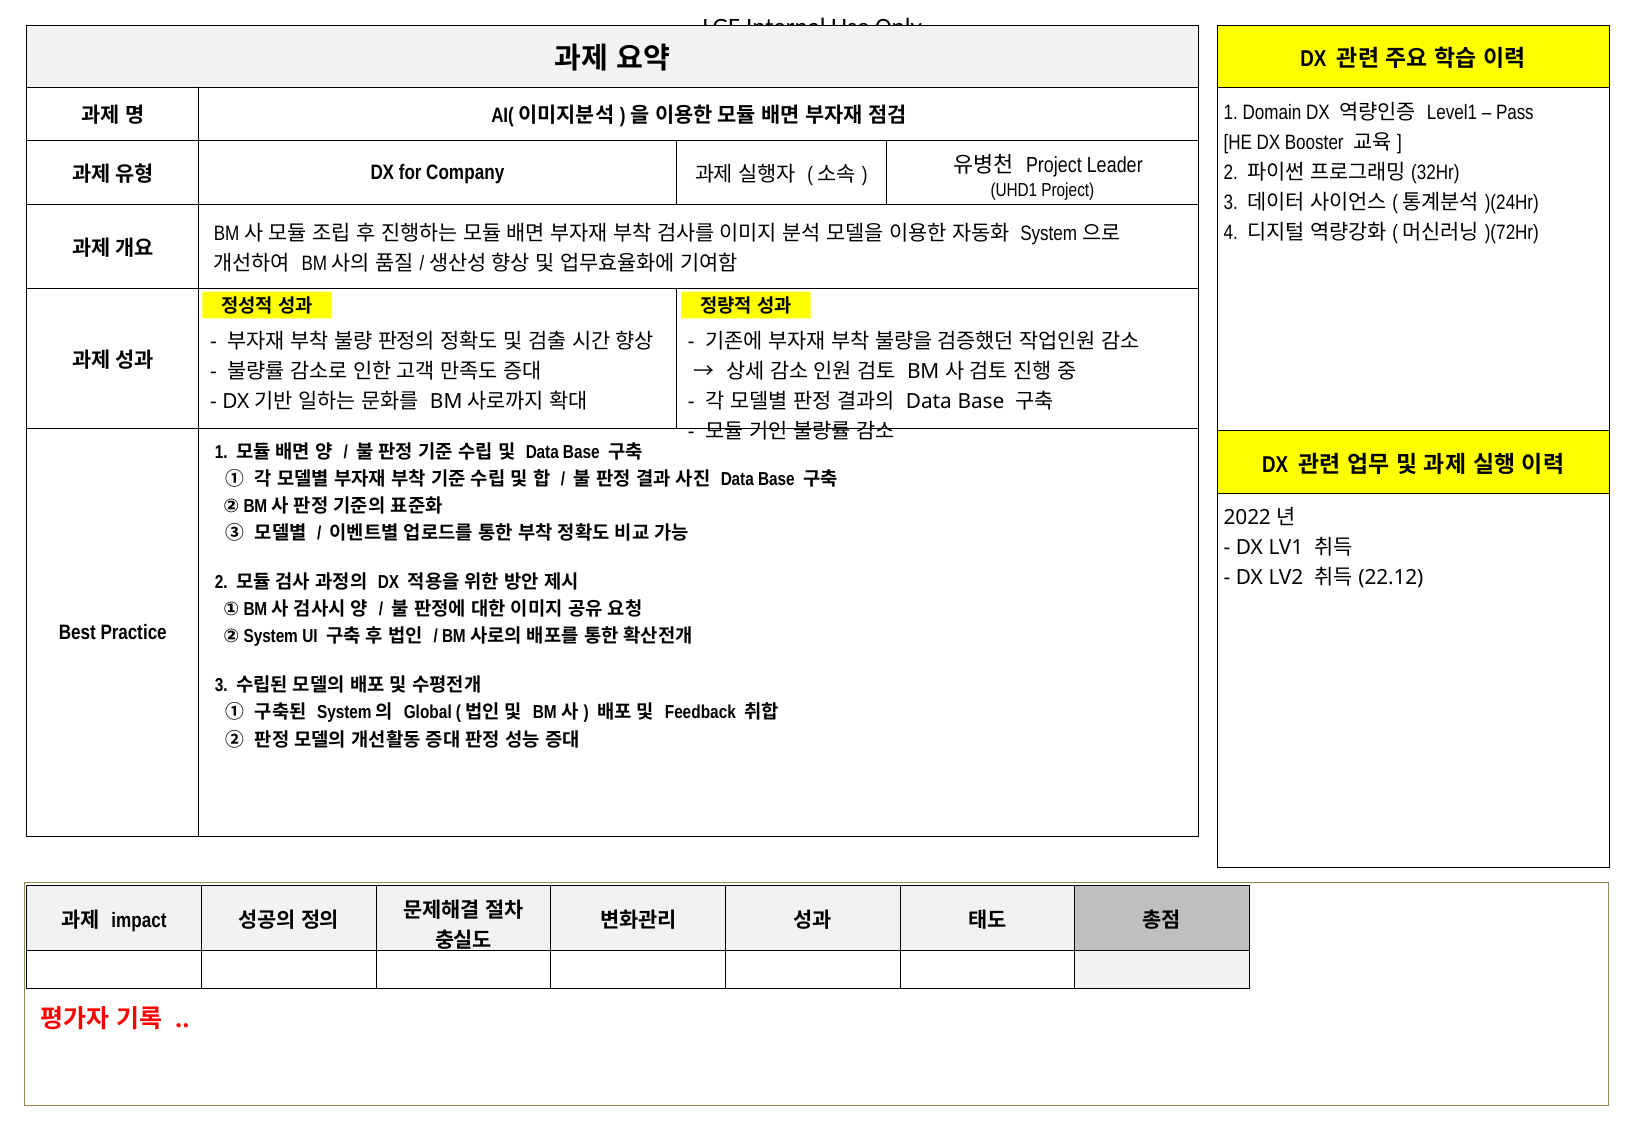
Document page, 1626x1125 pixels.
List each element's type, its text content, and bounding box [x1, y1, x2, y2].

table_cell 과제 명 [27, 88, 198, 140]
table_header 성과 [726, 886, 900, 950]
table_header 과제 impact [27, 886, 201, 950]
table_cell 과제 실행자 (소속) [677, 141, 886, 204]
table_cell - 기존에 부자재 부착 불량을 검증했던 작업인원 감소 → 상세 감소 인원 검토 BM사 검토 진행 중 - 각 모델별 판정 결과의 Data Base 구축 - 모듈 기인 불량률 감소 [677, 289, 1198, 428]
table_cell 과제 개요 [27, 205, 198, 288]
table_cell [27, 951, 201, 988]
table_header 성공의 정의 [202, 886, 376, 950]
table_cell - 부자재 부착 불량 판정의 정확도 및 검출 시간 향상 - 불량률 감소로 인한 고객 만족도 증대 - DX기반 일하는 문화를 BM사로까지 확대 [199, 289, 676, 428]
table_header 변화관리 [551, 886, 725, 950]
table_header 태도 [901, 886, 1074, 950]
table_cell 1. 모듈 배면 양 / 불 판정 기준 수립 및 Data Base 구축 ① 각 모델별 부자재 부착 기준 수립 및 합 / 불 판정 결과 사진 Data Base 구축 ② BM사 판정 기준의 표준화 ③ 모델별 / 이벤트별 업로드를 통한 부착 정확도 비교 가능 2. 모듈 검사 과정의 DX 적용을 위한 방안 제시 ① BM사 검사시 양 / 불 판정에 대한 이미지 공유 요청 ② System UI 구축 후 법인 / BM사로의 배포를 통한 확산전개 3. 수립된 모델의 배포 및 수평전개 ① 구축된 System의 Global (법인 및 BM사) 배포 및 Feedback 취합 ② 판정 모델의 개선활동 증대 판정 성능 증대 [199, 429, 1198, 836]
table_header 문제해결 절차 충실도 [377, 886, 550, 950]
table_cell AI(이미지분석)을 이용한 모듈 배면 부자재 점검 [199, 88, 1198, 140]
table_cell [377, 951, 550, 988]
table_cell BM사 모듈 조립 후 진행하는 모듈 배면 부자재 부착 검사를 이미지 분석 모델을 이용한 자동화 System으로 개선하여 BM사의 품질/생산성 향상 및 업무효율화에 기여함 [199, 205, 1198, 288]
table_cell [1075, 951, 1249, 988]
text_box 정량적 성과 [681, 291, 811, 319]
table_cell [202, 951, 376, 988]
table_cell 2022년 - DX LV1 취득 - DX LV2 취득(22.12) [1218, 494, 1609, 867]
text_box 정성적 성과 [202, 291, 332, 319]
table_cell 1. Domain DX 역량인증 Level1 – Pass [HE DX Booster 교육] 2. 파이썬 프로그래밍(32Hr) 3. 데이터 사이언스(통계분석)(24Hr) 4. 디지털 역량강화(머신러닝)(72Hr) [1218, 88, 1609, 430]
text_box 평가자 기록 .. [24, 882, 1609, 1106]
table_cell DX 관련 업무 및 과제 실행 이력 [1218, 431, 1609, 493]
table_cell 유병천 Project Leader (UHD1 Project) [887, 141, 1198, 204]
table_cell [726, 951, 900, 988]
table_cell [901, 951, 1074, 988]
table_cell [551, 951, 725, 988]
table_cell 과제 성과 [27, 289, 198, 428]
table_cell Best Practice [27, 429, 198, 836]
table_header DX 관련 주요 학습 이력 [1218, 26, 1609, 87]
table_cell DX for Company [199, 141, 676, 204]
table_cell 과제 유형 [27, 141, 198, 204]
table_header 과제 요약 [27, 26, 1198, 87]
table_header 총점 [1075, 886, 1249, 950]
